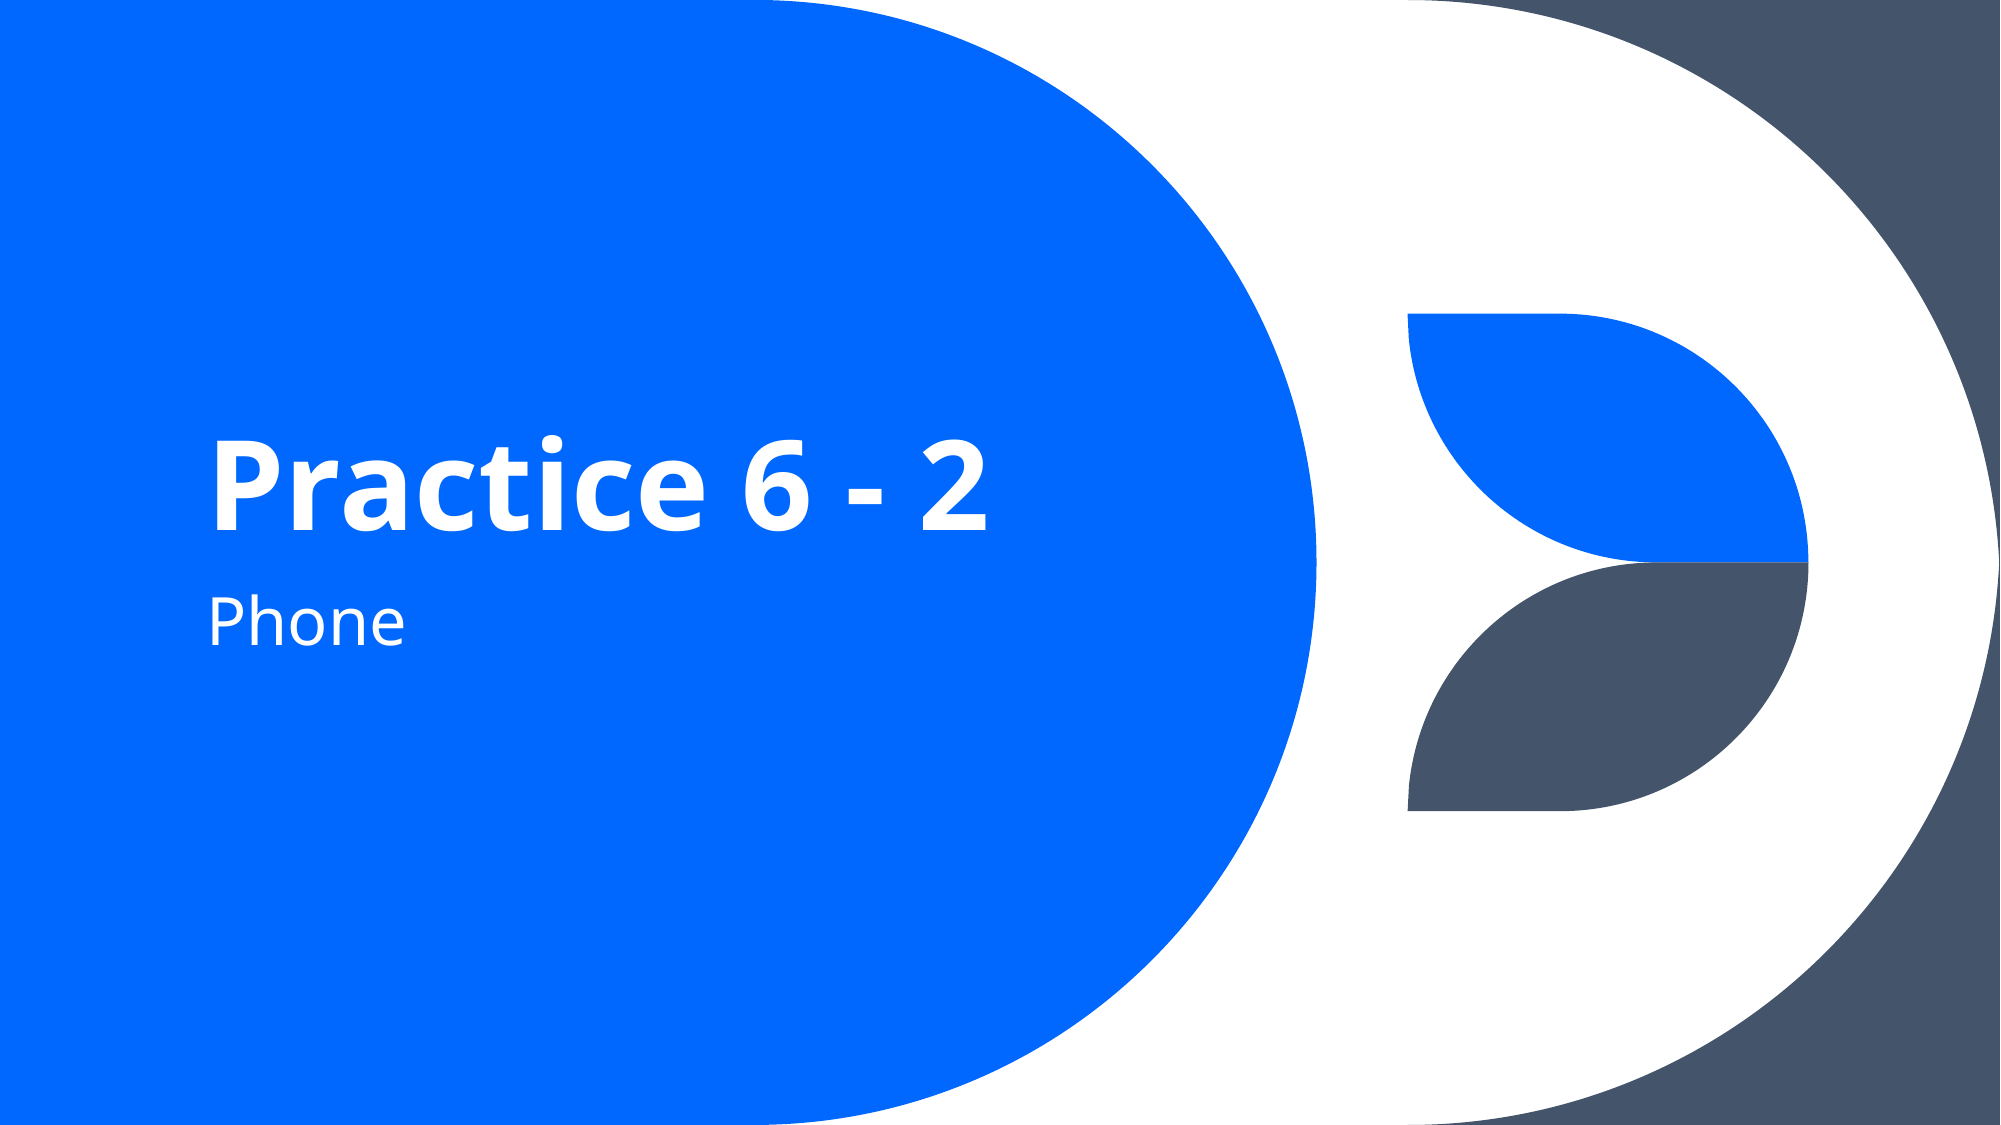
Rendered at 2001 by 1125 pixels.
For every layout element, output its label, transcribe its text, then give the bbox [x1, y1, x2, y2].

title Practice 6 - 2 [191, 173, 1217, 566]
subtitle Phone [191, 580, 1217, 812]
